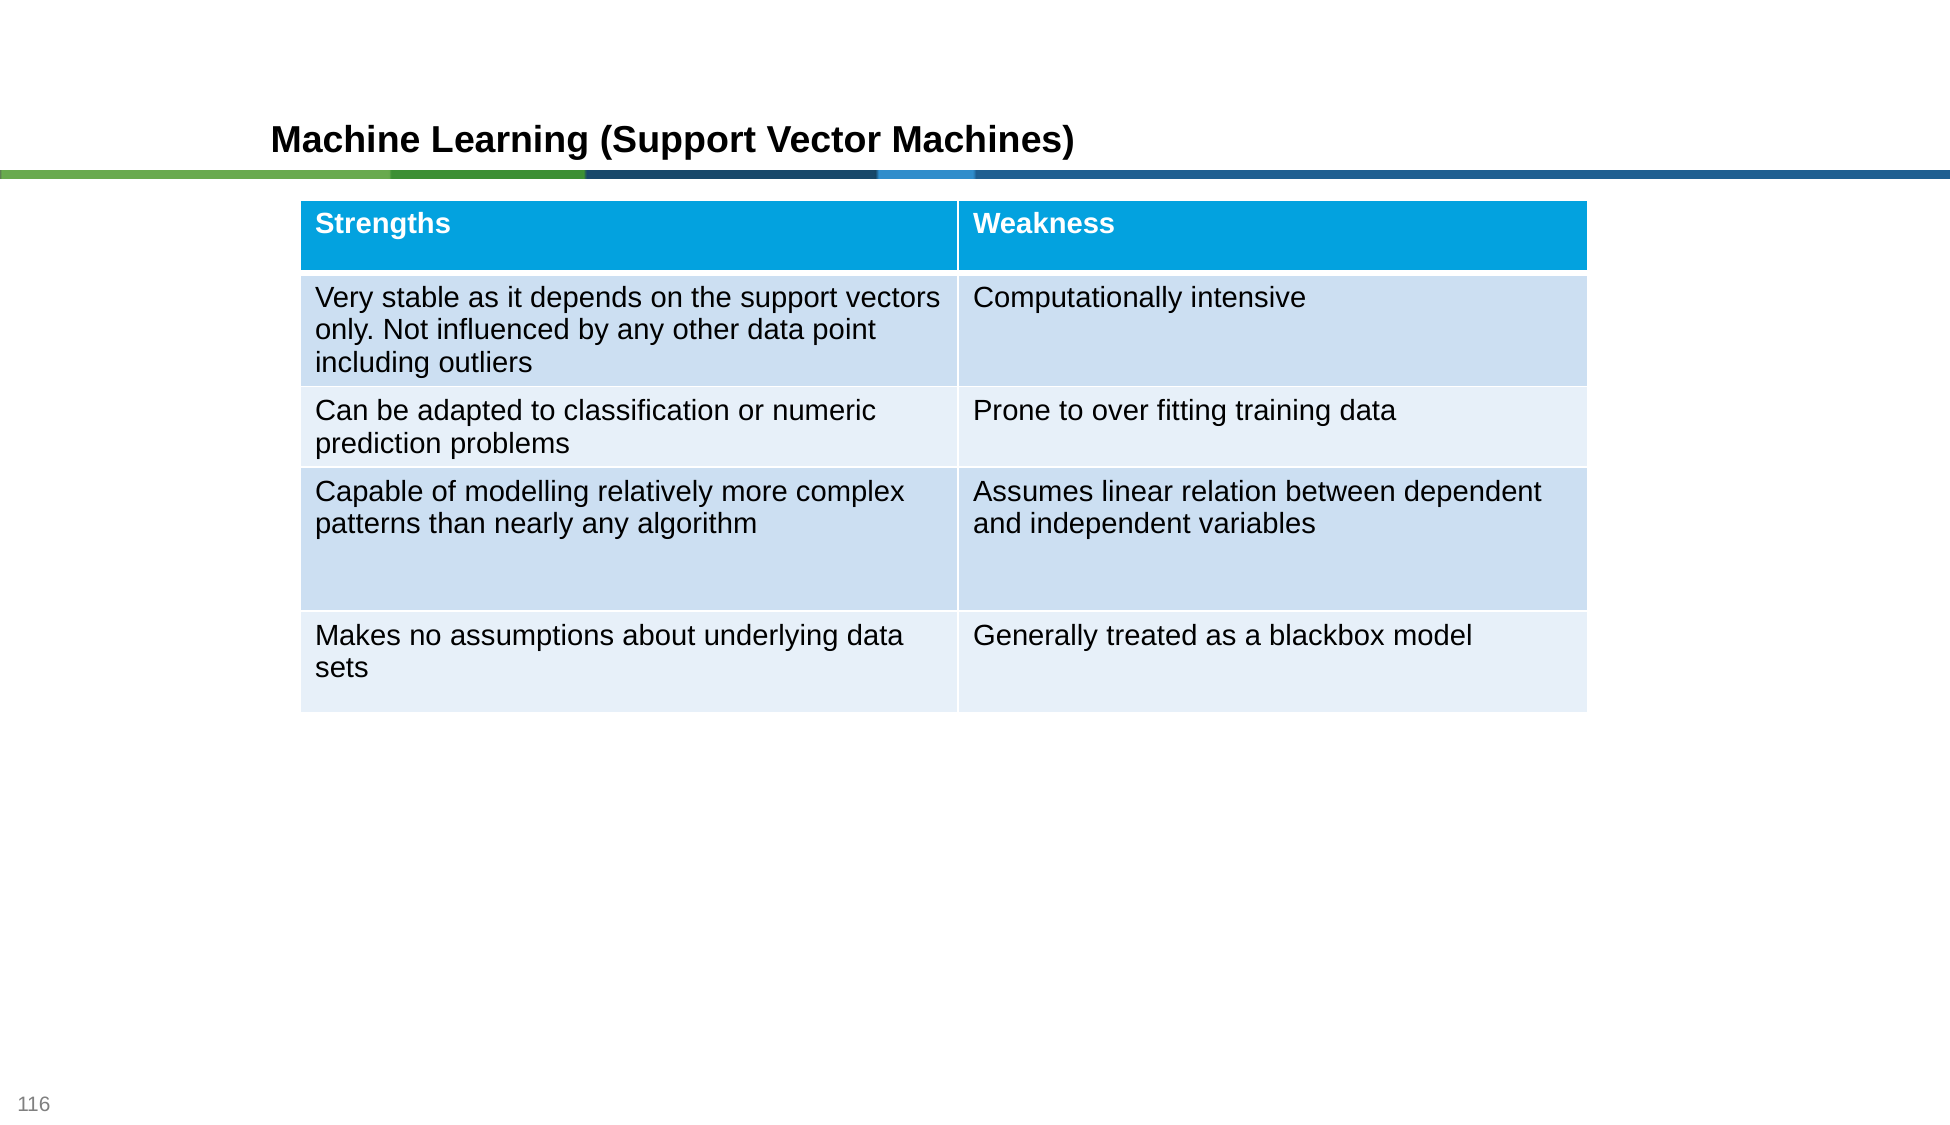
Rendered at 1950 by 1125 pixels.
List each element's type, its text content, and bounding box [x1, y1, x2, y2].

text_box Machine Learning (Support Vector Machines) [255, 107, 1638, 175]
table_cell Makes no assumptions about underlying data sets [301, 612, 957, 712]
table_cell Generally treated as a blackbox model [959, 612, 1587, 712]
table_cell Can be adapted to classification or numeric prediction problems [301, 387, 957, 466]
table_cell Assumes linear relation between dependent and independent variables [959, 468, 1587, 610]
table_cell Prone to over fitting training data [959, 387, 1587, 466]
picture [0, 170, 1950, 179]
table_header Strengths [301, 201, 957, 270]
table_cell Very stable as it depends on the support vectors only. Not influenced by any other data point including outliers [301, 276, 957, 386]
table_header Weakness [959, 201, 1587, 270]
table_cell Capable of modelling relatively more complex patterns than nearly any algorithm [301, 468, 957, 610]
table_cell Computationally intensive [959, 276, 1587, 386]
